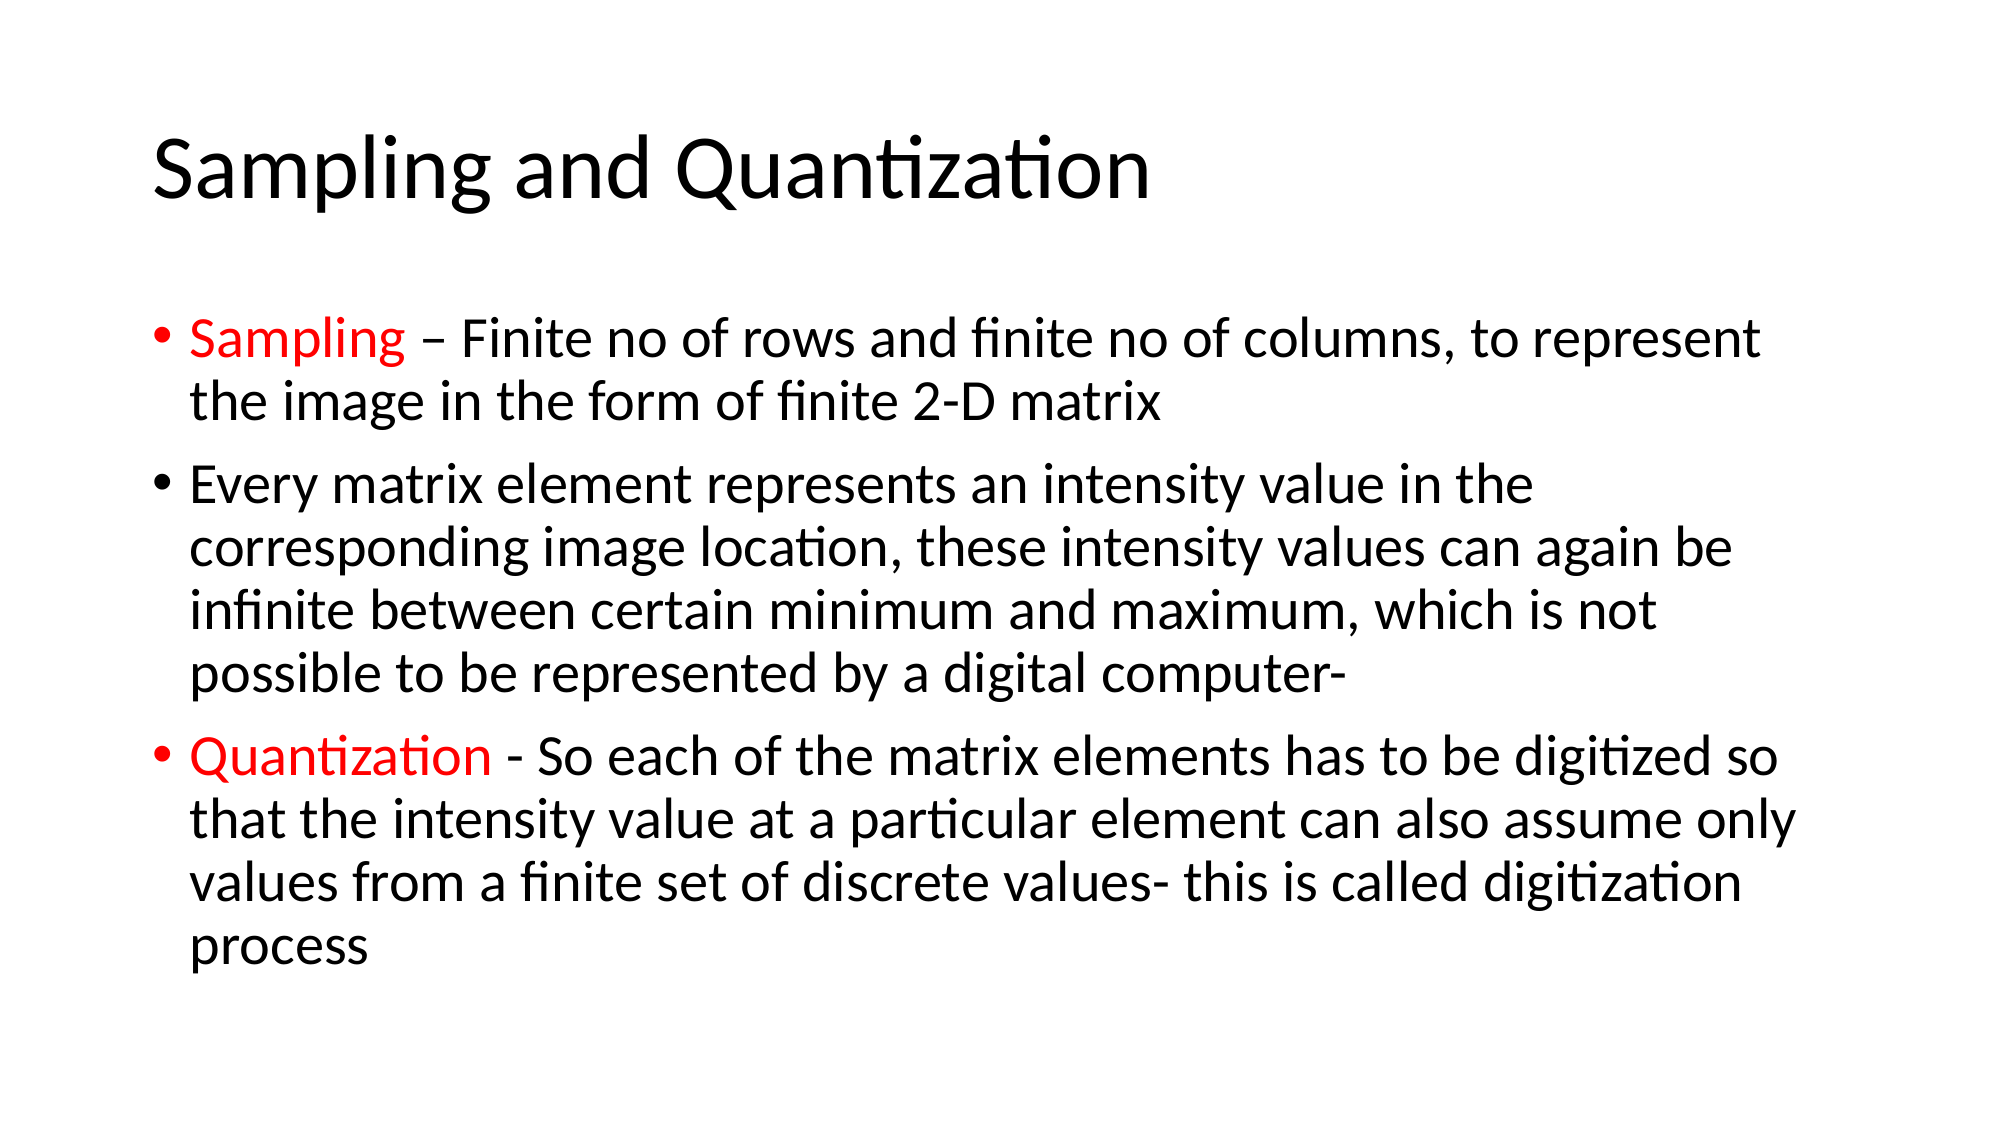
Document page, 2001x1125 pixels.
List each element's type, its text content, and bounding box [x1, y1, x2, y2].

list Sampling – Finite no of rows and finite no of columns, to represent the image in the form of finite 2-D matrix Every matrix element represents an intensity value in the corresponding image location, these intensity values can again be infinite between certain minimum and maximum, which is not possible to be represented by a digital computer- Quantization - So each of the matrix elements has to be digitized so that the intensity value at a particular element can also assume only values from a finite set of discrete values- this is called digitization process [137, 299, 1863, 1014]
title Sampling and Quantization [137, 59, 1863, 278]
